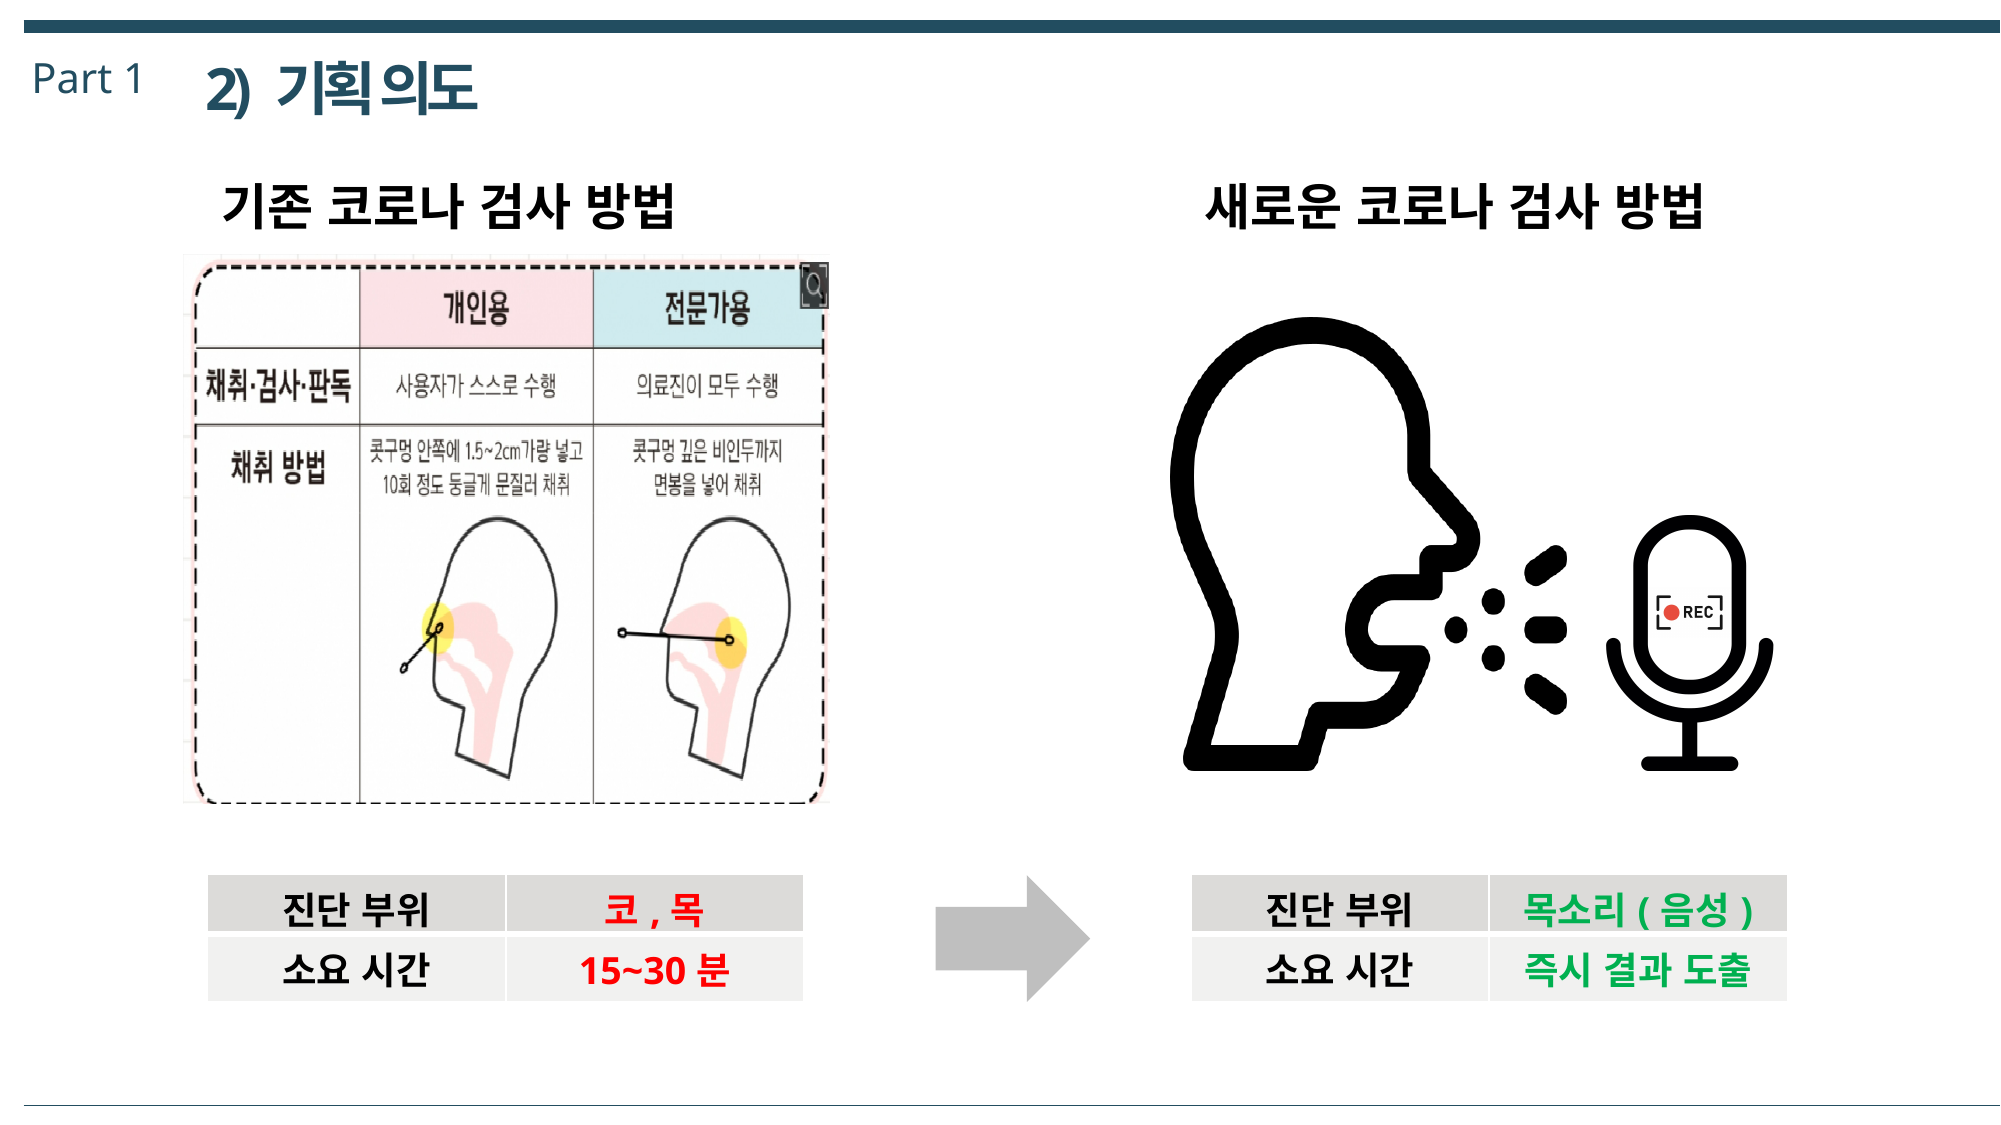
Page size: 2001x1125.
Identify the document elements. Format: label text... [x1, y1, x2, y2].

table_header 진단 부위 [208, 875, 505, 931]
text_box [934, 872, 1092, 1005]
text_box Part 1 [16, 44, 162, 110]
text_box 새로운 코로나 검사 방법 [1189, 168, 1722, 244]
picture [182, 252, 830, 815]
table_header 진단 부위 [1192, 875, 1488, 931]
table_cell 15~30분 [507, 937, 803, 1001]
table_cell 소요 시간 [208, 937, 505, 1001]
table_header 목소리(음성) [1490, 875, 1787, 931]
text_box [1170, 317, 1818, 771]
table_cell 즉시 결과 도출 [1490, 937, 1787, 1001]
text_box 기존 코로나 검사 방법 [207, 168, 693, 244]
text_box 2) 기획 의도 [190, 44, 637, 130]
table_cell 소요 시간 [1192, 937, 1488, 1001]
table_header 코,목 [507, 875, 803, 931]
